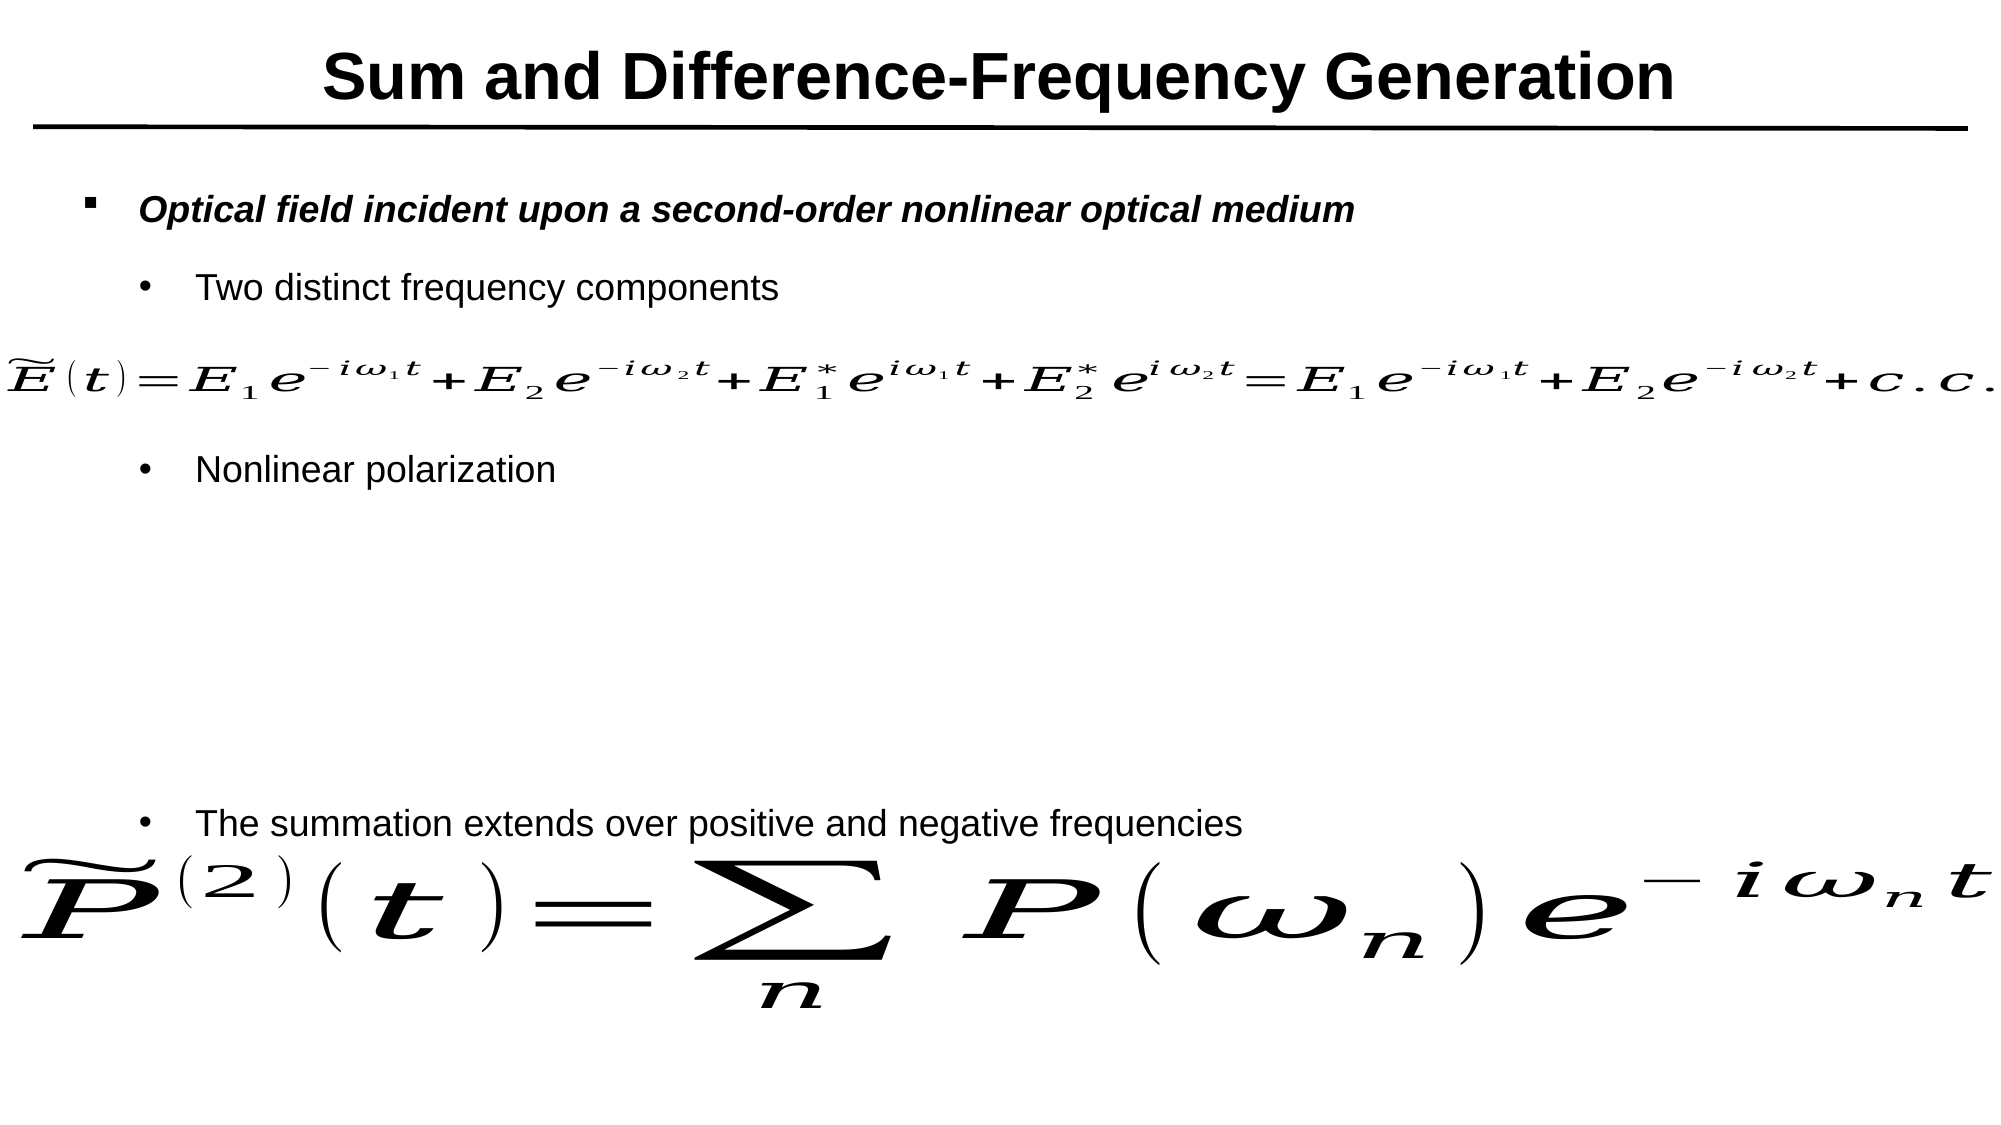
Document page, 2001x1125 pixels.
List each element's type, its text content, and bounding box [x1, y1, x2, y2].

text_box Two distinct frequency components [124, 255, 1893, 316]
title Sum and Difference-Frequency Generation [0, 24, 2000, 131]
text_box Optical field incident upon a second-order nonlinear optical medium [67, 177, 1942, 238]
text_box Nonlinear polarization [124, 438, 1893, 498]
